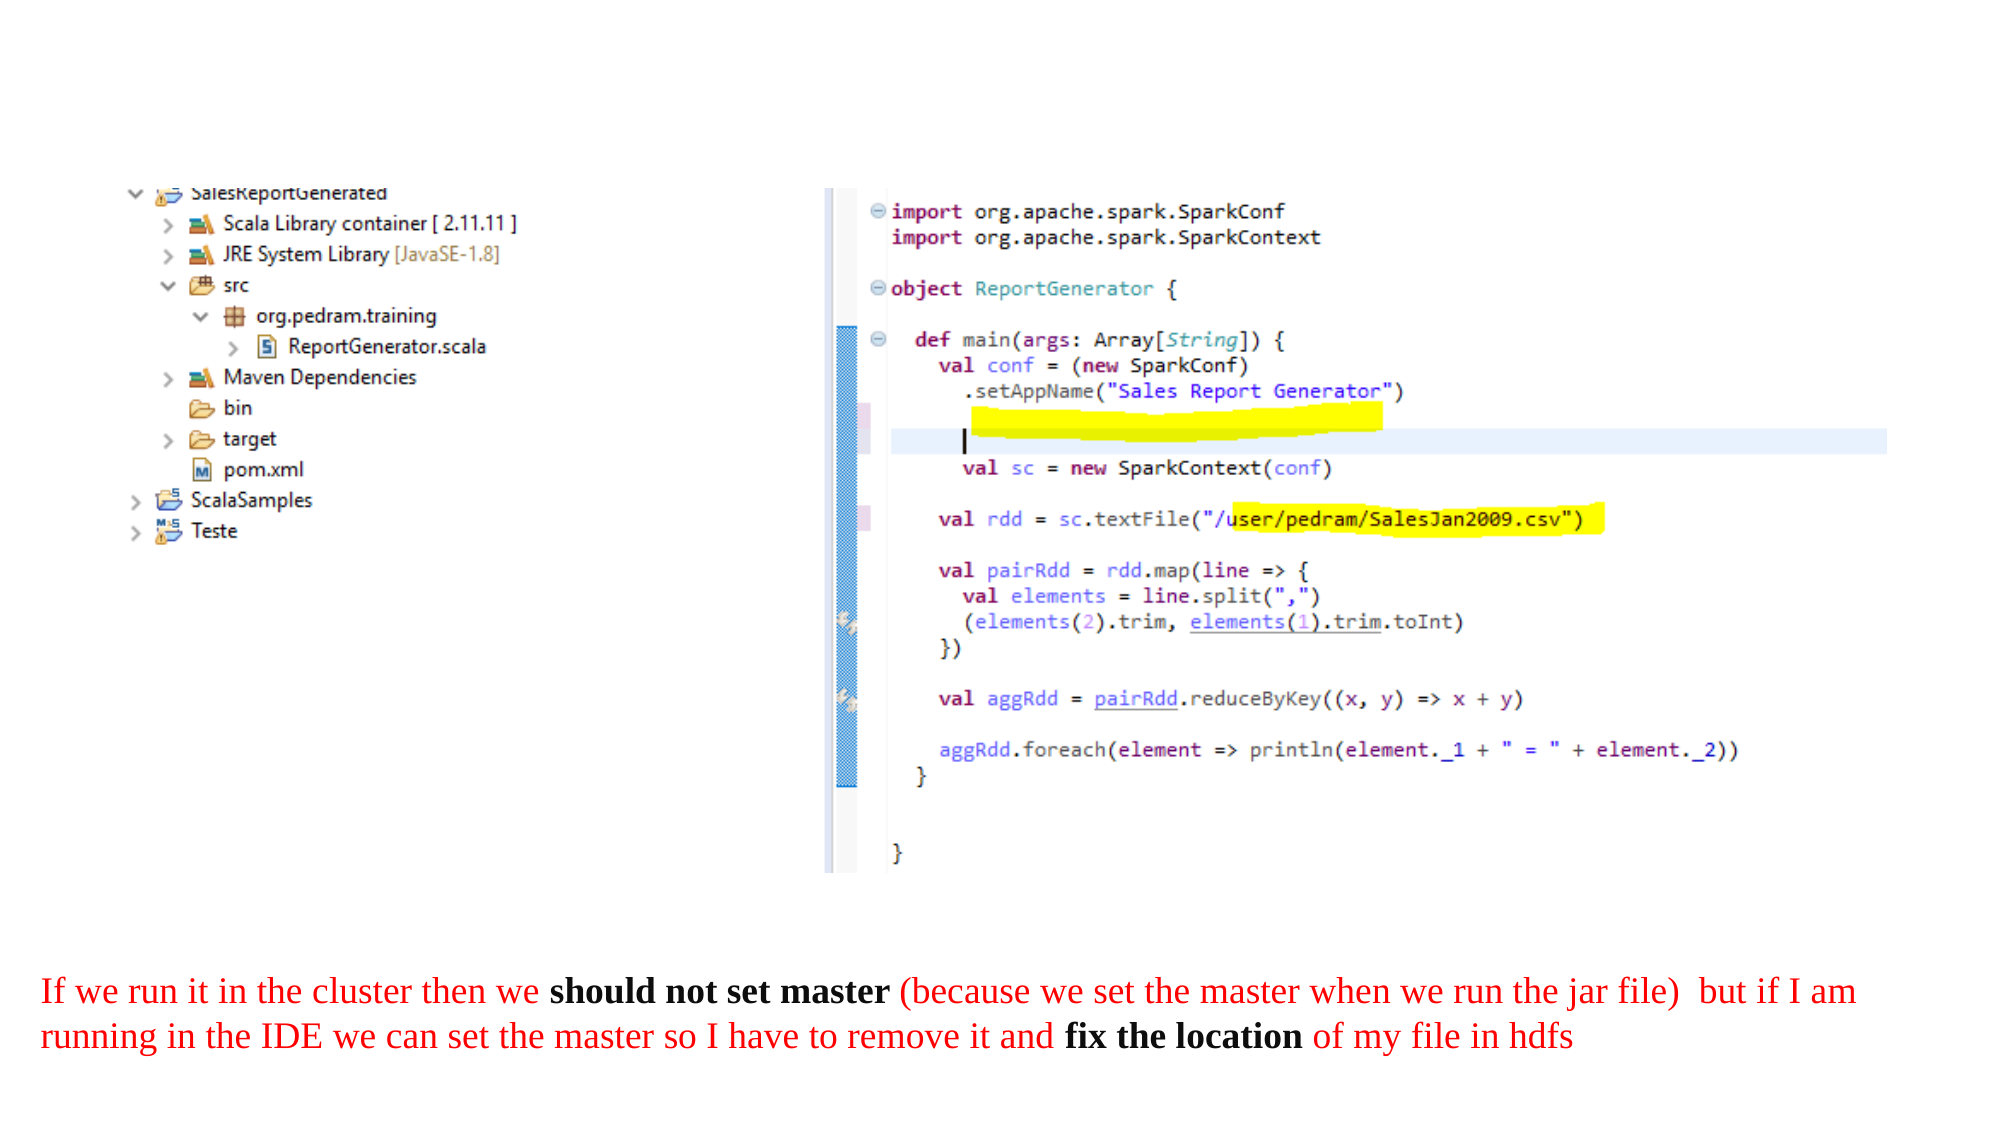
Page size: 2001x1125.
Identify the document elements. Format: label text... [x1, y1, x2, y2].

text_box If we run it in the cluster then we should not set master (because we set the master when we run the jar file) but if I am running in the IDE we can set the master so I have to remove it and fix the location of my file in hdfs [25, 959, 1975, 1064]
picture [118, 187, 1887, 873]
